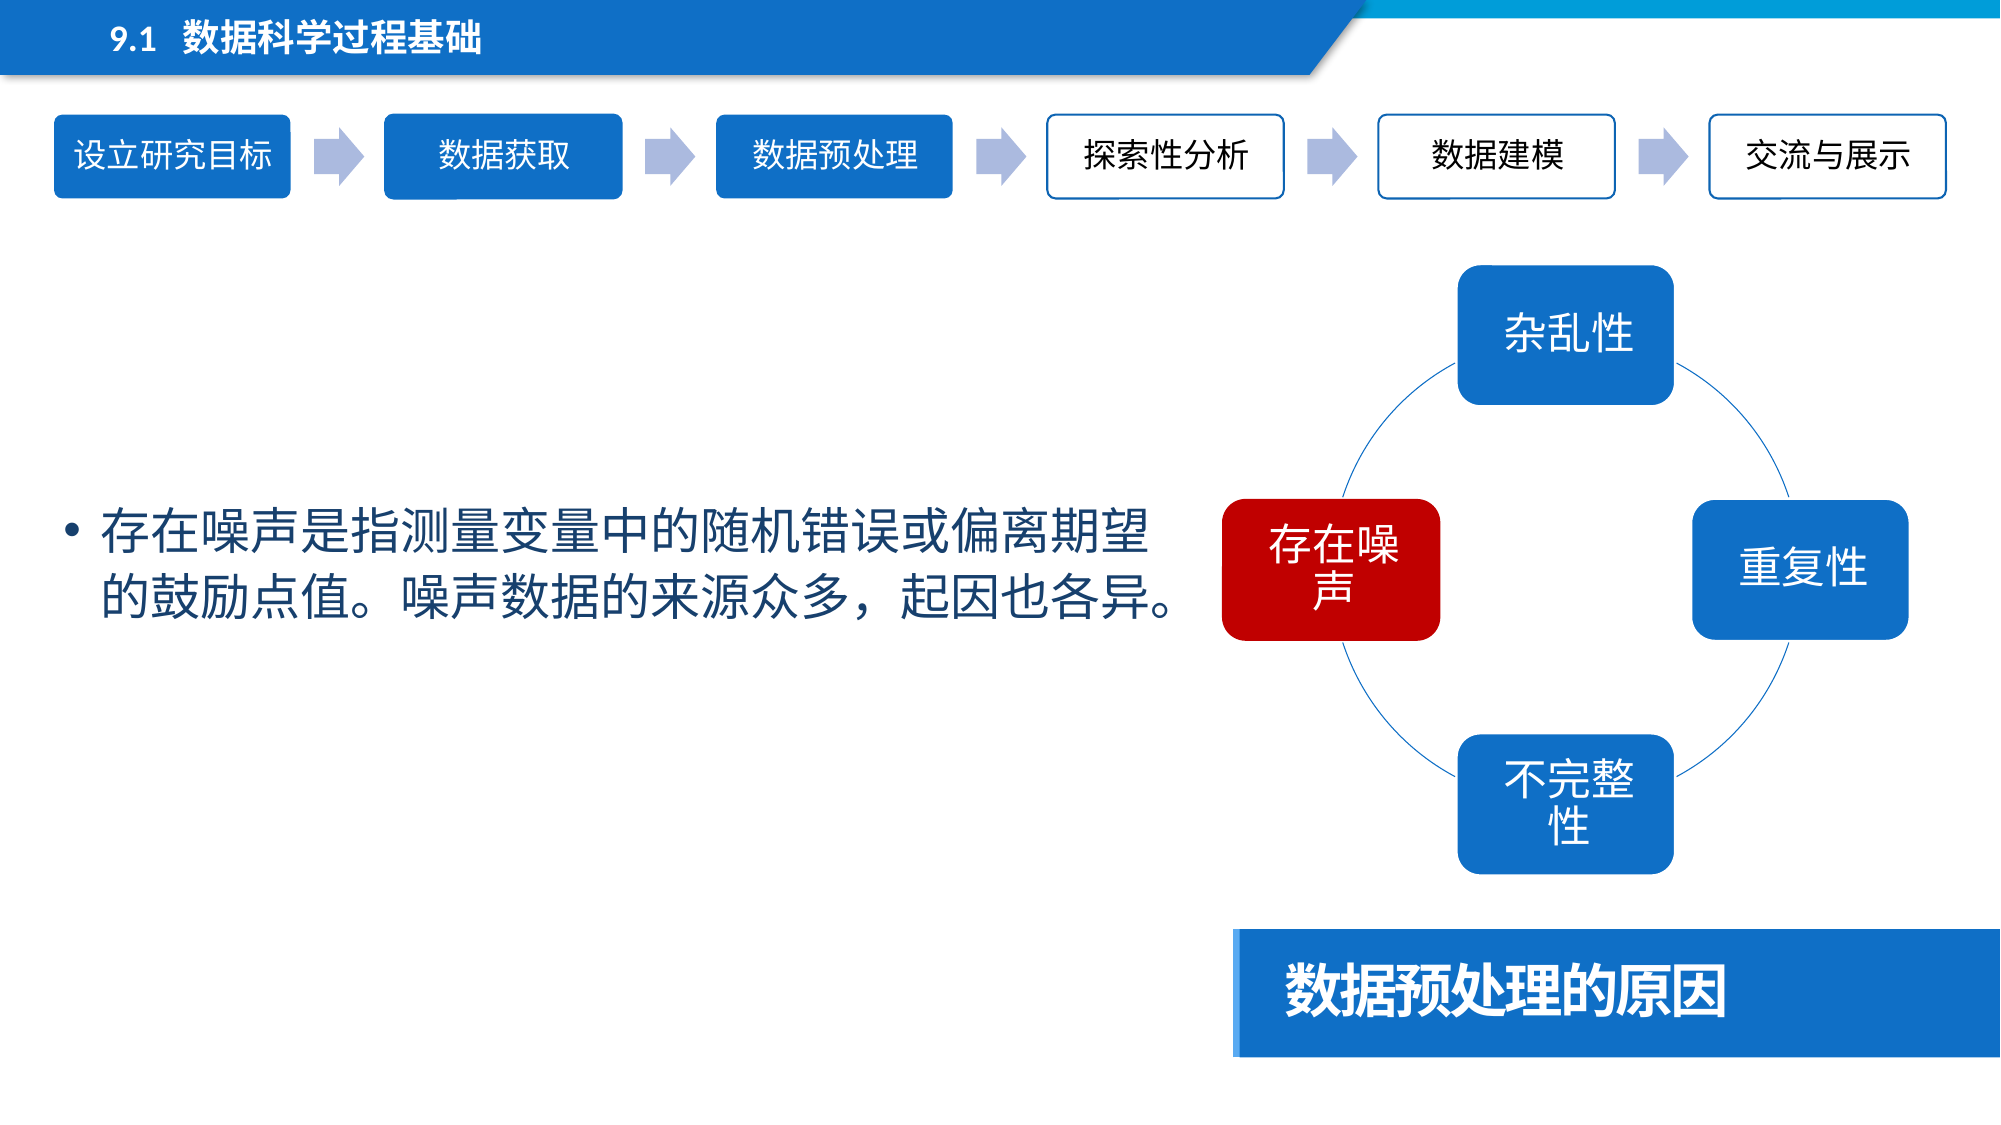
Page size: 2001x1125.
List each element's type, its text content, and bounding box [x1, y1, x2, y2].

text_box 存在噪声是指测量变量中的随机错误或偏离期望的鼓励点值。噪声数据的来源众多，起因也各异。 [48, 485, 1137, 699]
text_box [54, 114, 1946, 199]
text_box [1137, 264, 1995, 876]
list 数据预处理的原因 [1239, 929, 2000, 1058]
list 9.1 数据科学过程基础 [93, 11, 1138, 68]
